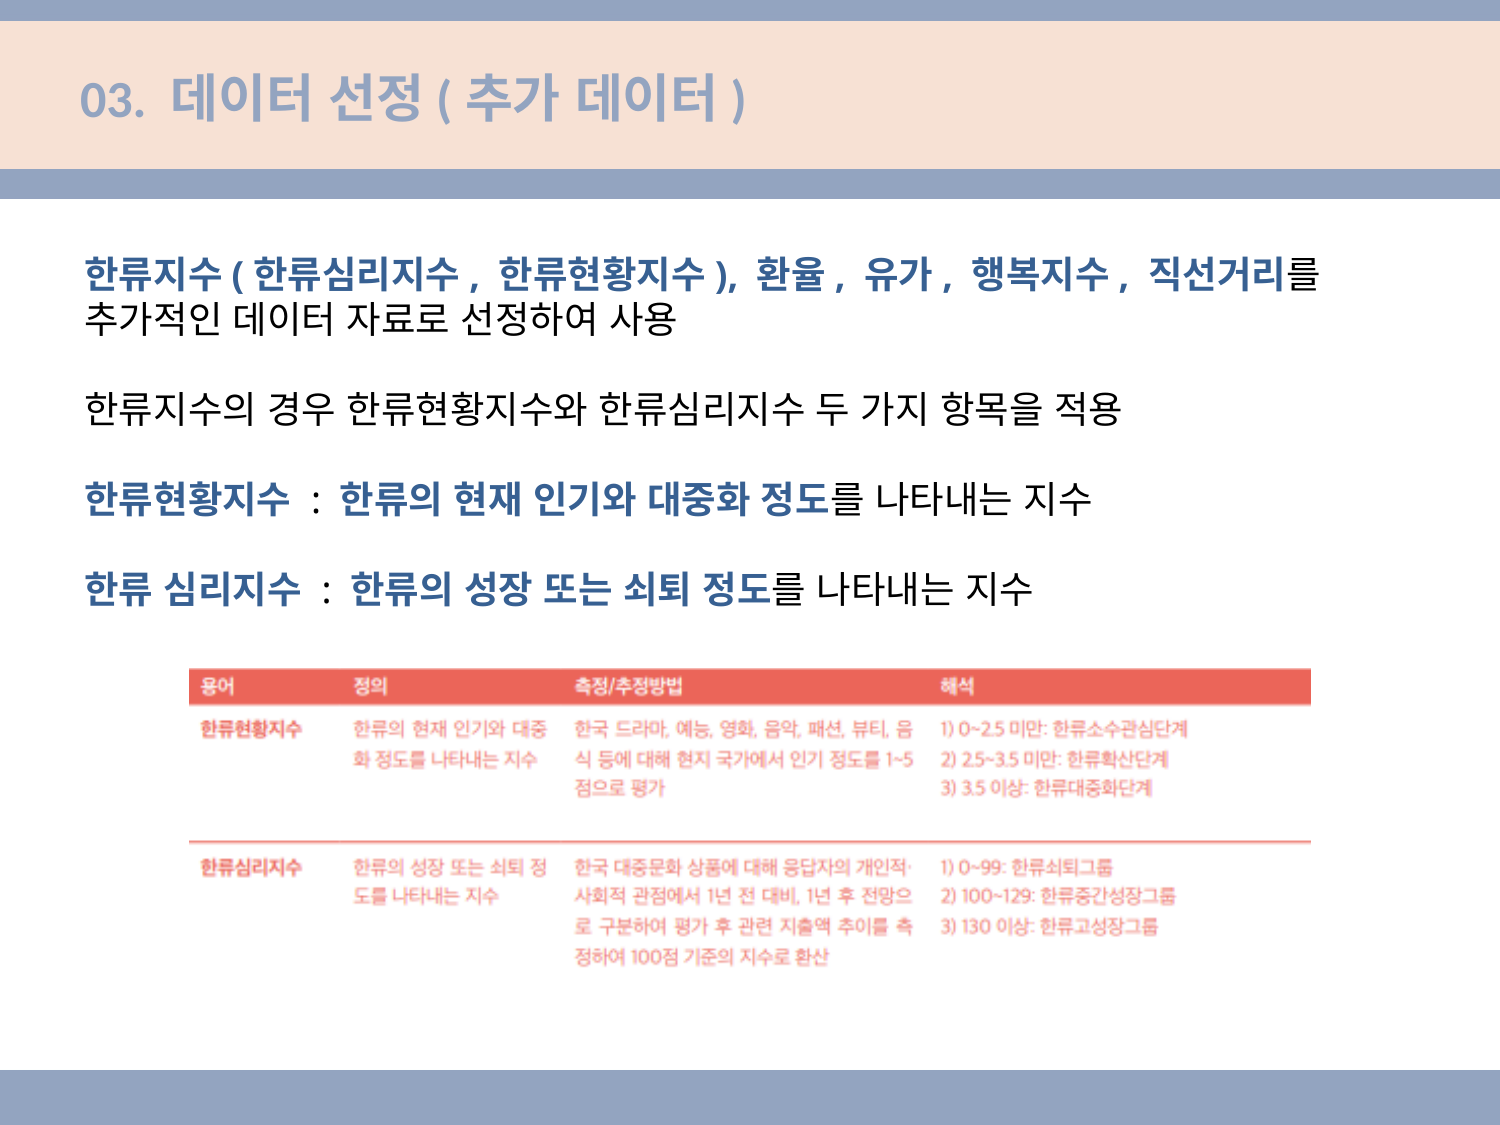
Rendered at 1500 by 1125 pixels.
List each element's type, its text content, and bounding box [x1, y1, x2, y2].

picture [0, 0, 1500, 1125]
title 03. 데이터 선정(추가 데이터) [64, 30, 1322, 162]
text_box 한류지수(한류심리지수, 한류현황지수), 환율, 유가, 행복지수, 직선거리를 추가적인 데이터 자료로 선정하여 사용 한류지수의 경우 한류현황지수와 한류심리지수 두 가지 항목을 적용 한류현황지수 : 한류의 현재 인기와 대중화 정도를 나타내는 지수 한류 심리지수 : 한류의 성장 또는 쇠퇴 정도를 나타내는 지수 [69, 243, 1424, 619]
